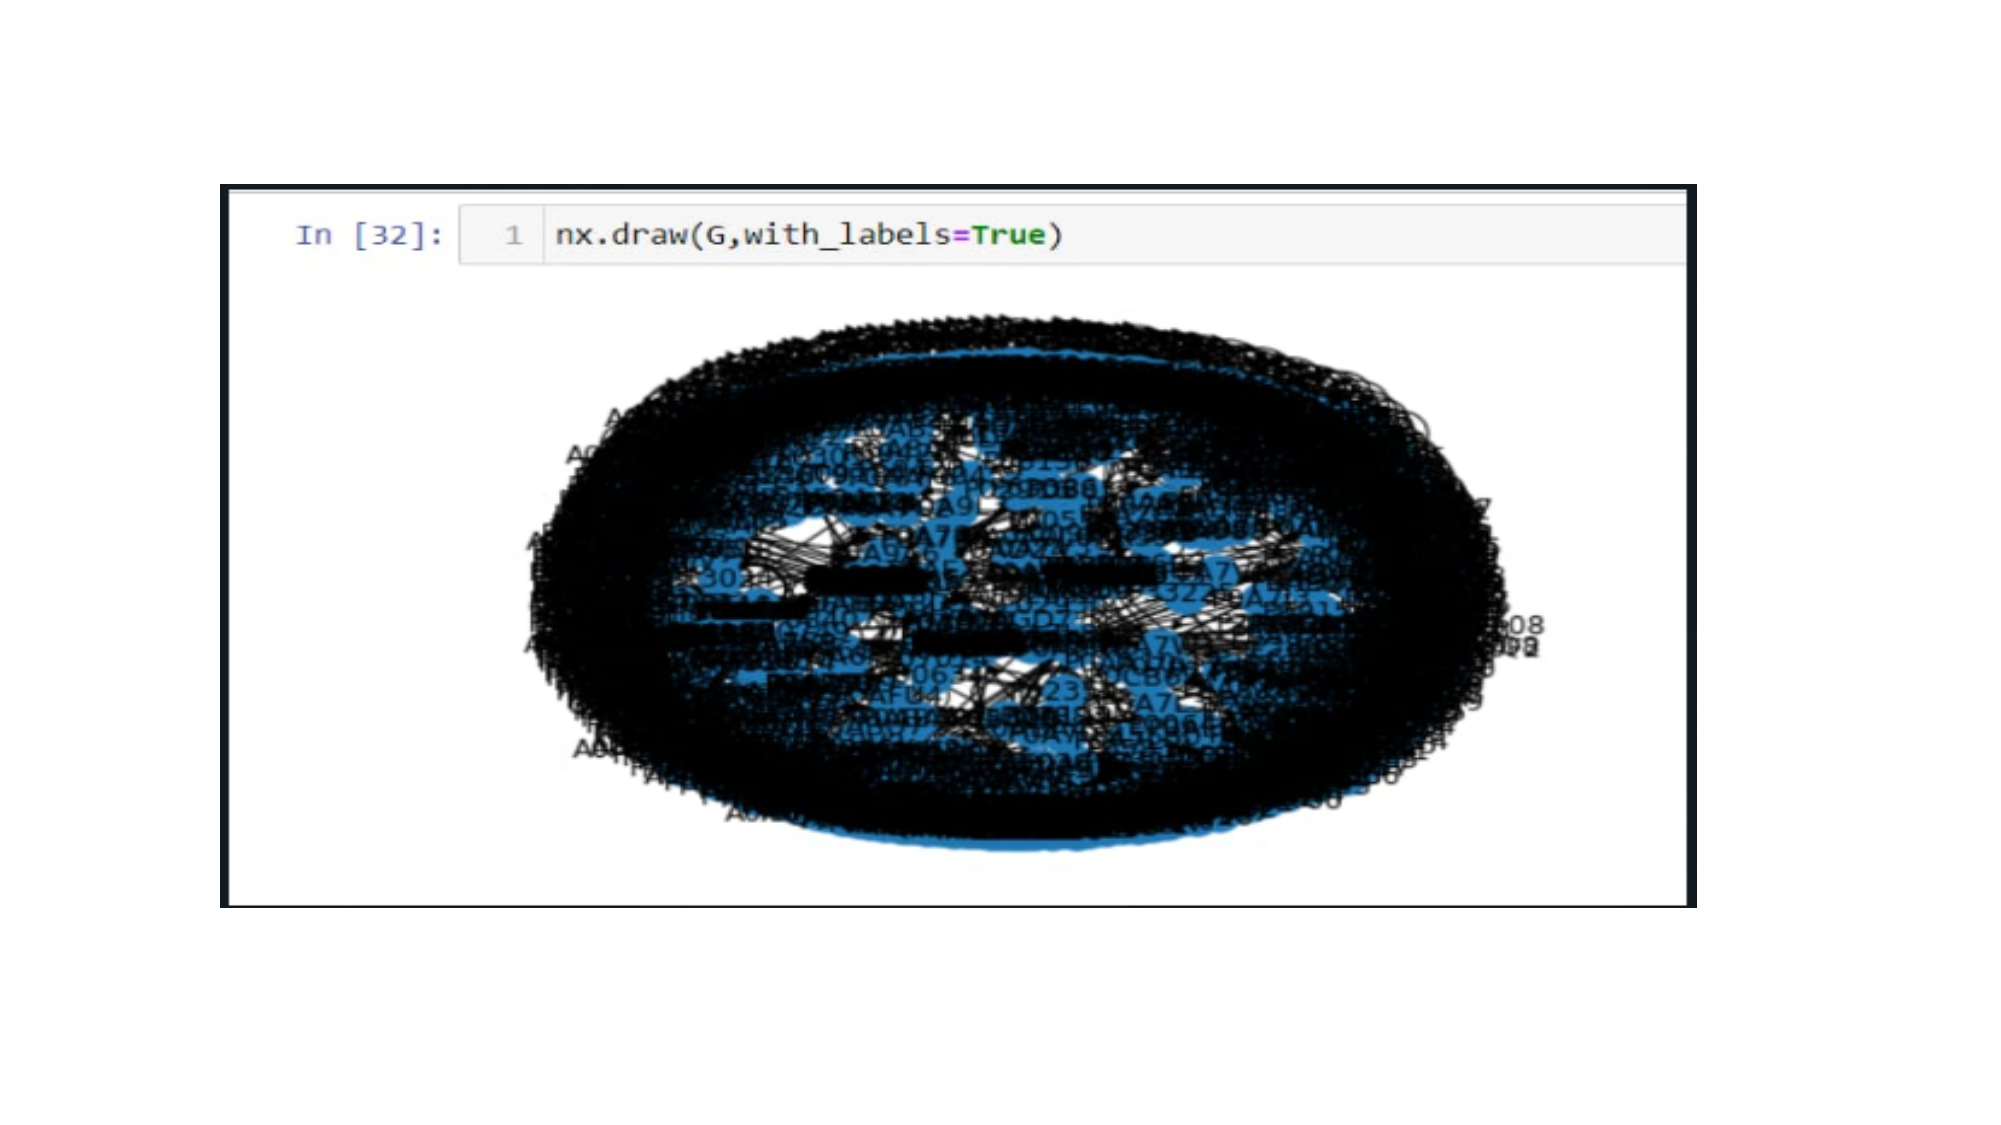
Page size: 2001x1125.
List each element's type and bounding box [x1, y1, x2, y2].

picture [220, 184, 1697, 908]
